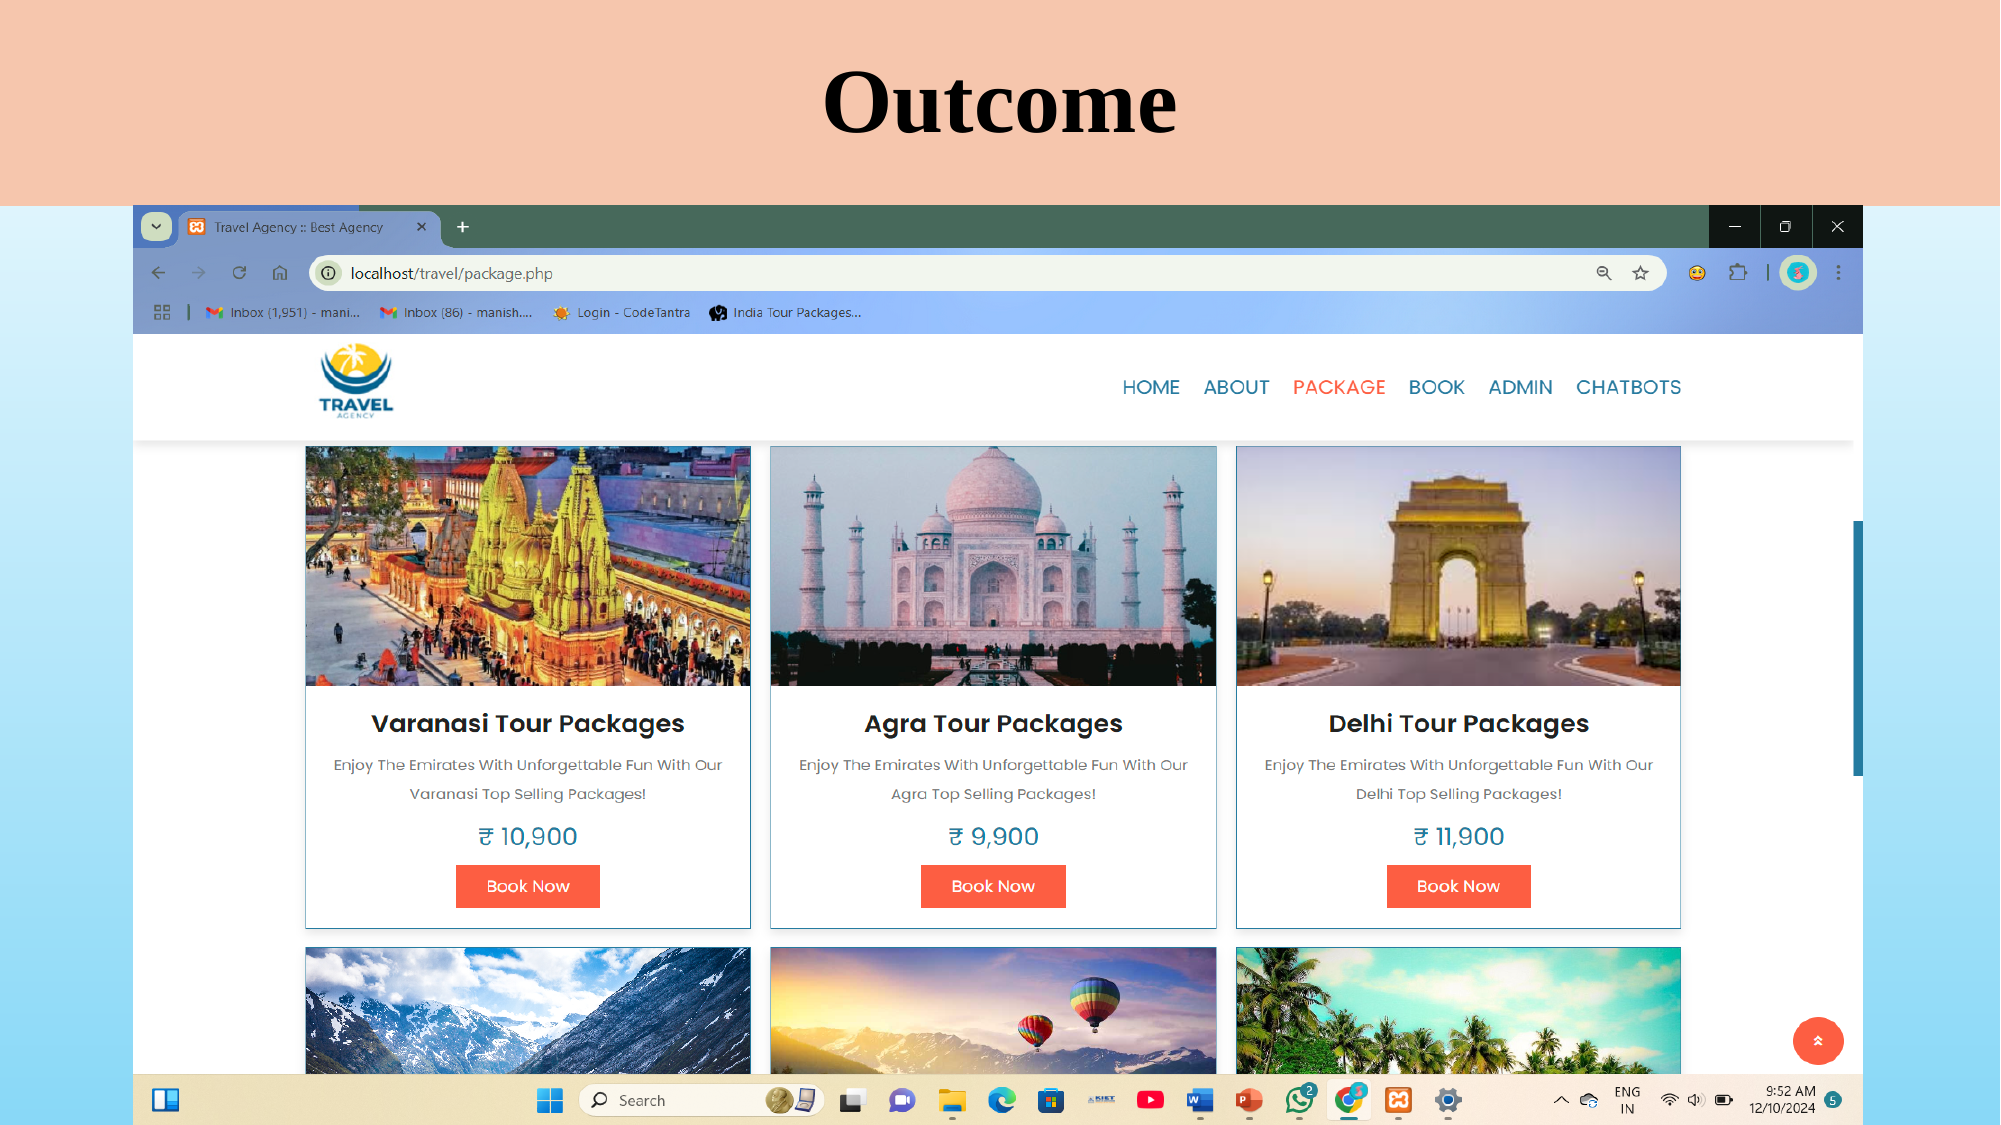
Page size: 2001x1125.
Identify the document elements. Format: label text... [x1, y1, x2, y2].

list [133, 205, 1864, 1125]
title Outcome [0, 0, 2000, 206]
